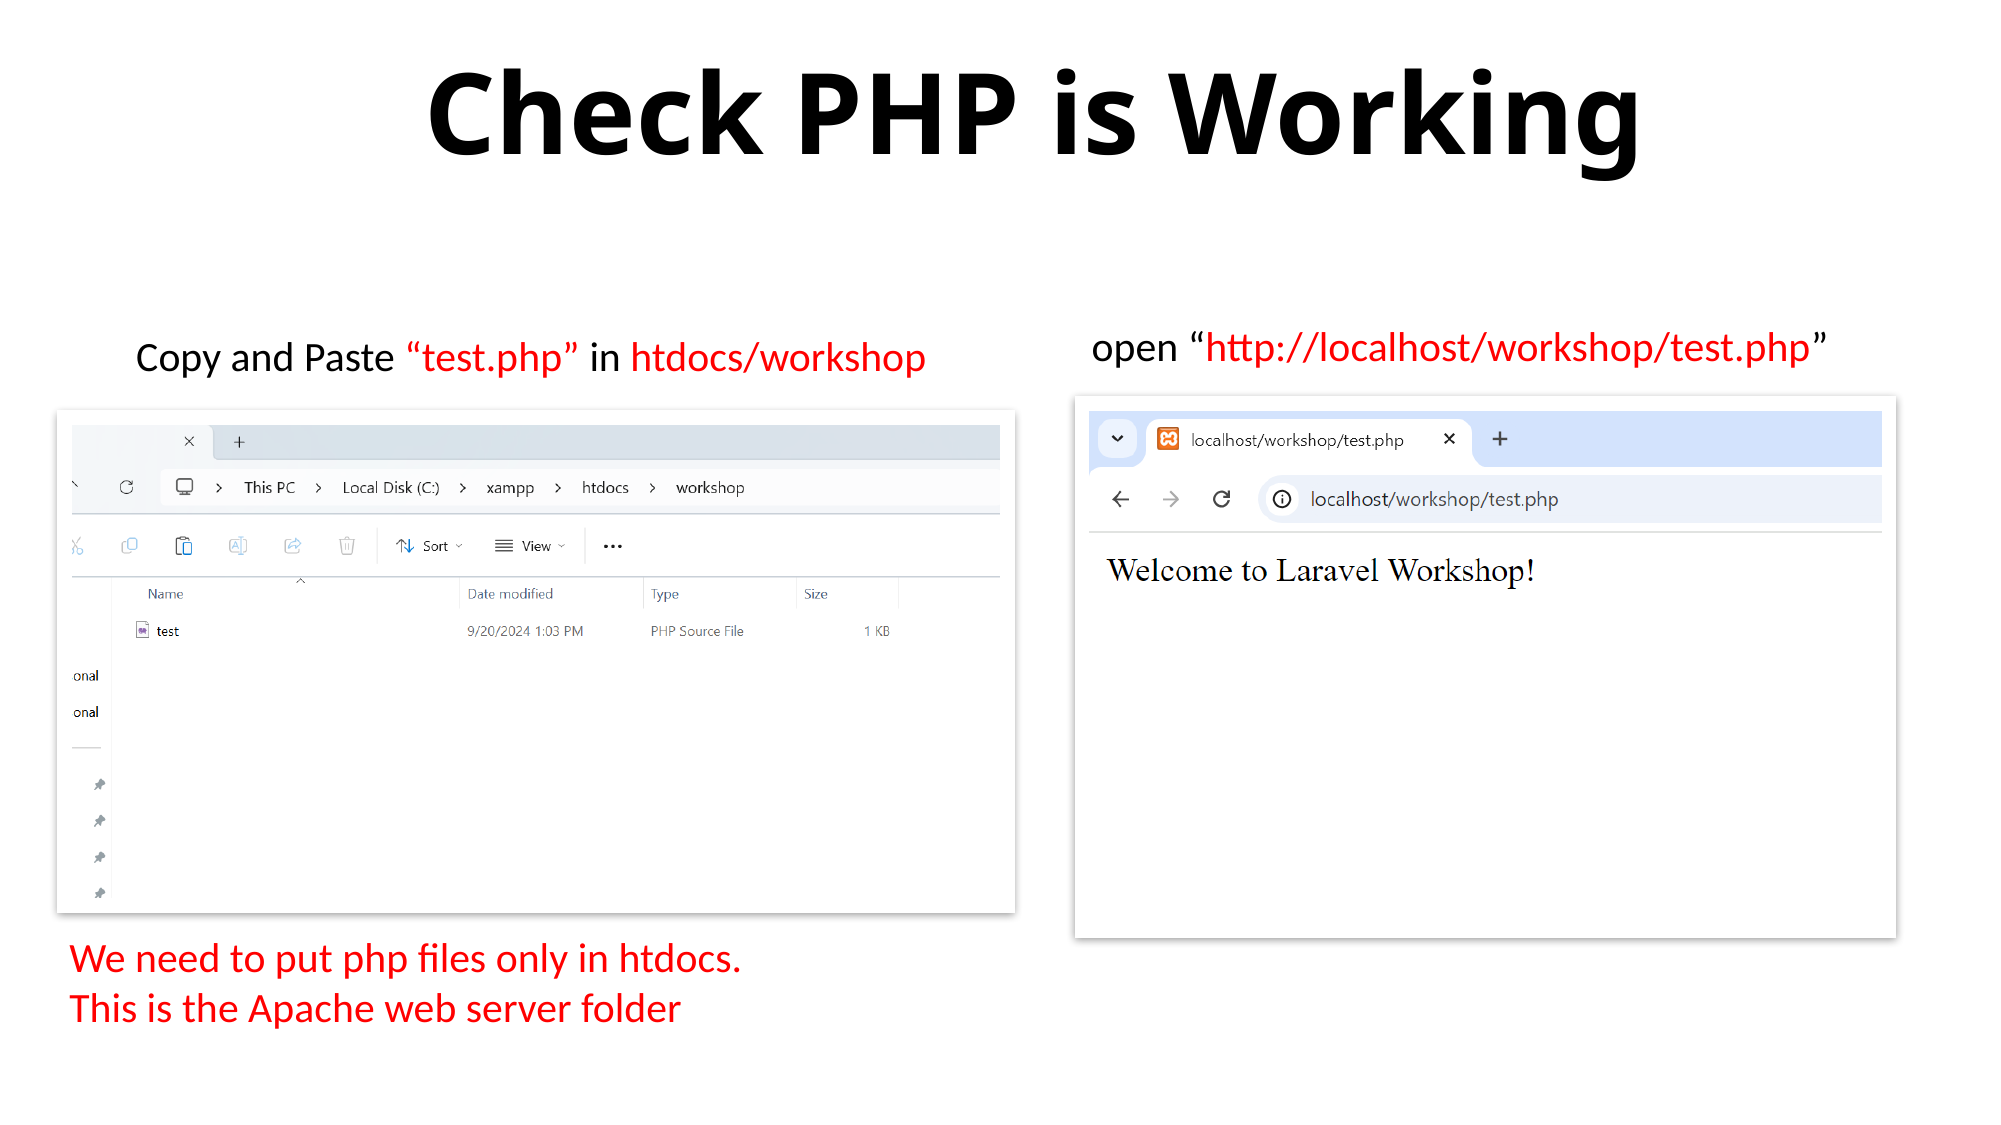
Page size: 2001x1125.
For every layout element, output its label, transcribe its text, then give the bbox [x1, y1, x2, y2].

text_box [51, 322, 1000, 1039]
text_box Check PHP is Working [409, 34, 1691, 185]
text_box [1063, 312, 1882, 923]
